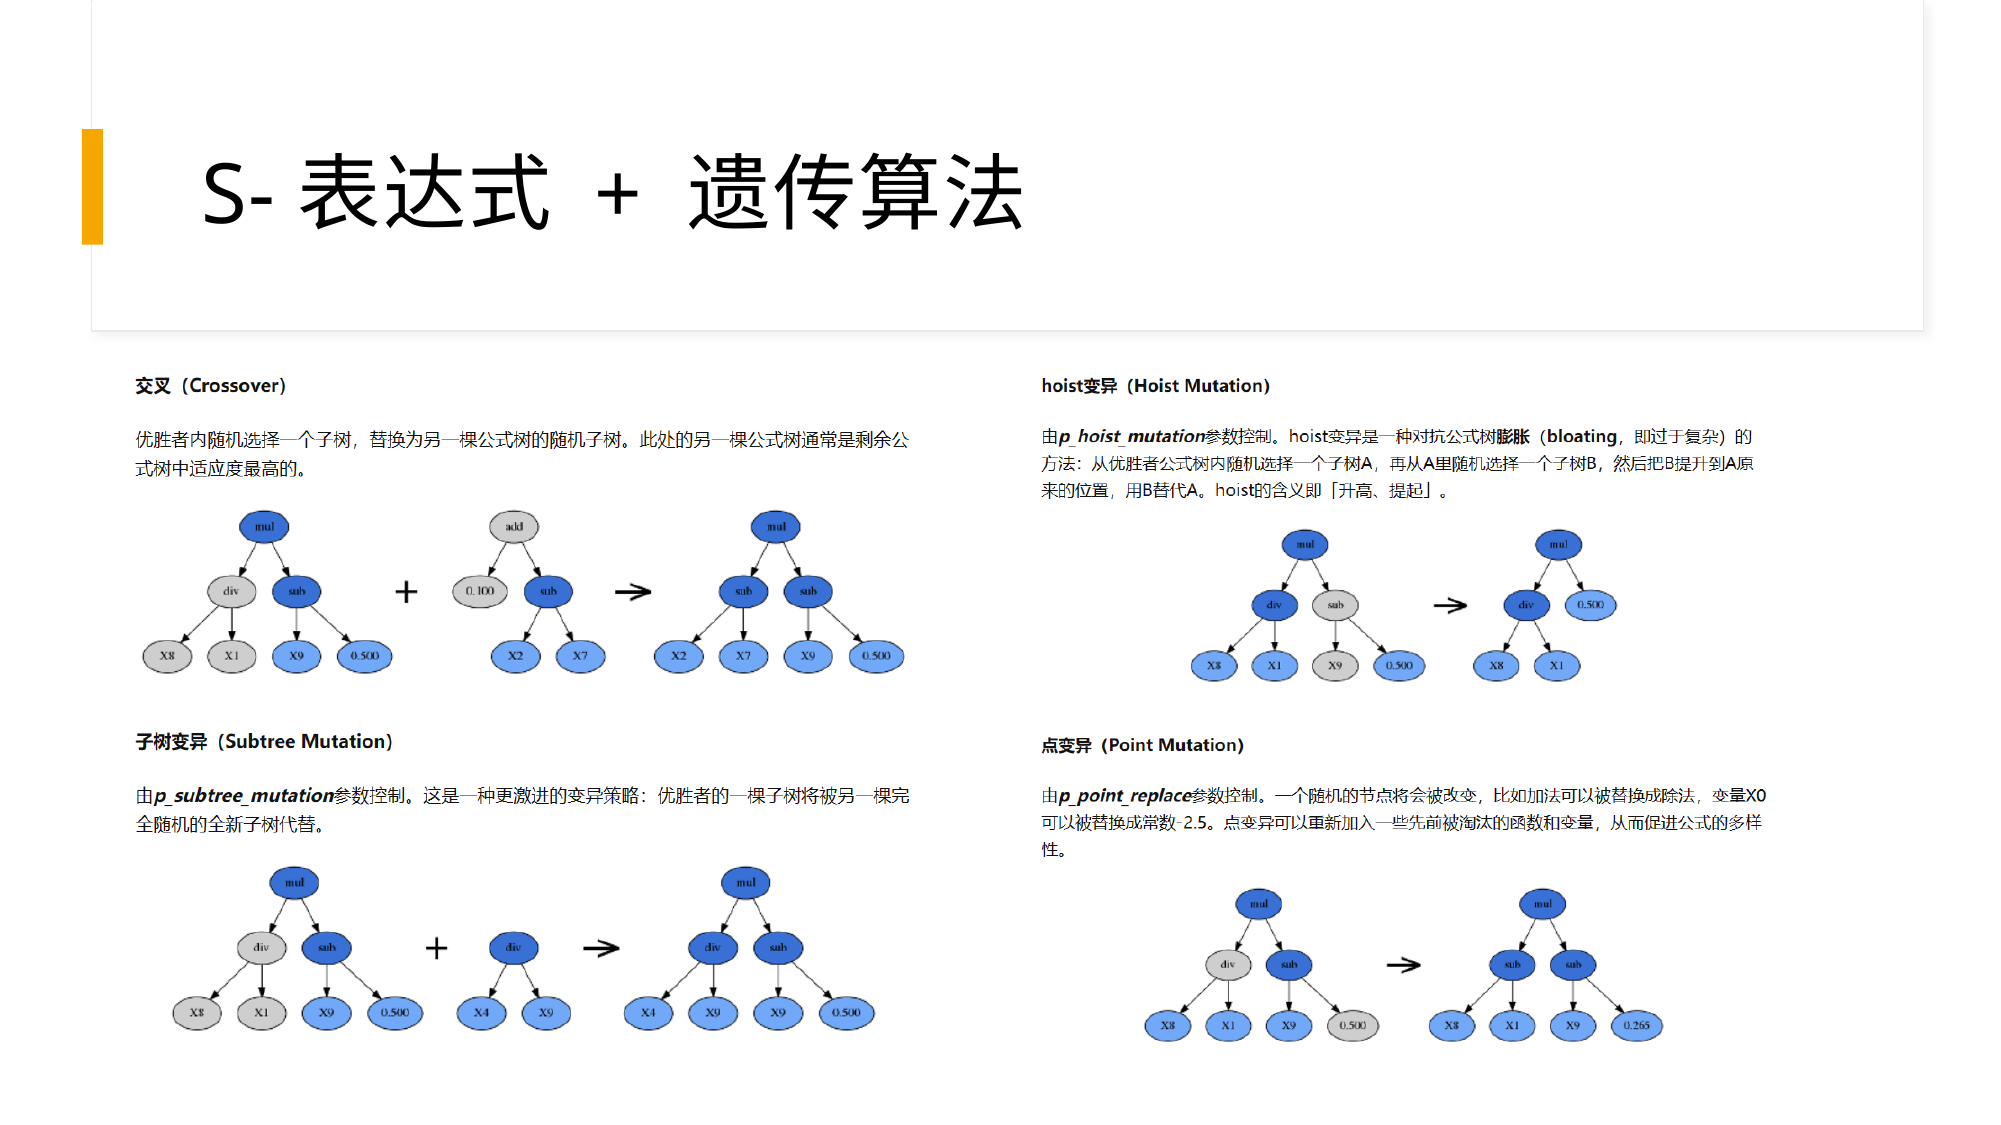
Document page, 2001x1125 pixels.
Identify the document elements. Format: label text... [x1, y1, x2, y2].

title S-表达式 + 遗传算法 [183, 90, 1851, 284]
picture [121, 367, 940, 1051]
picture [1033, 367, 1783, 1051]
